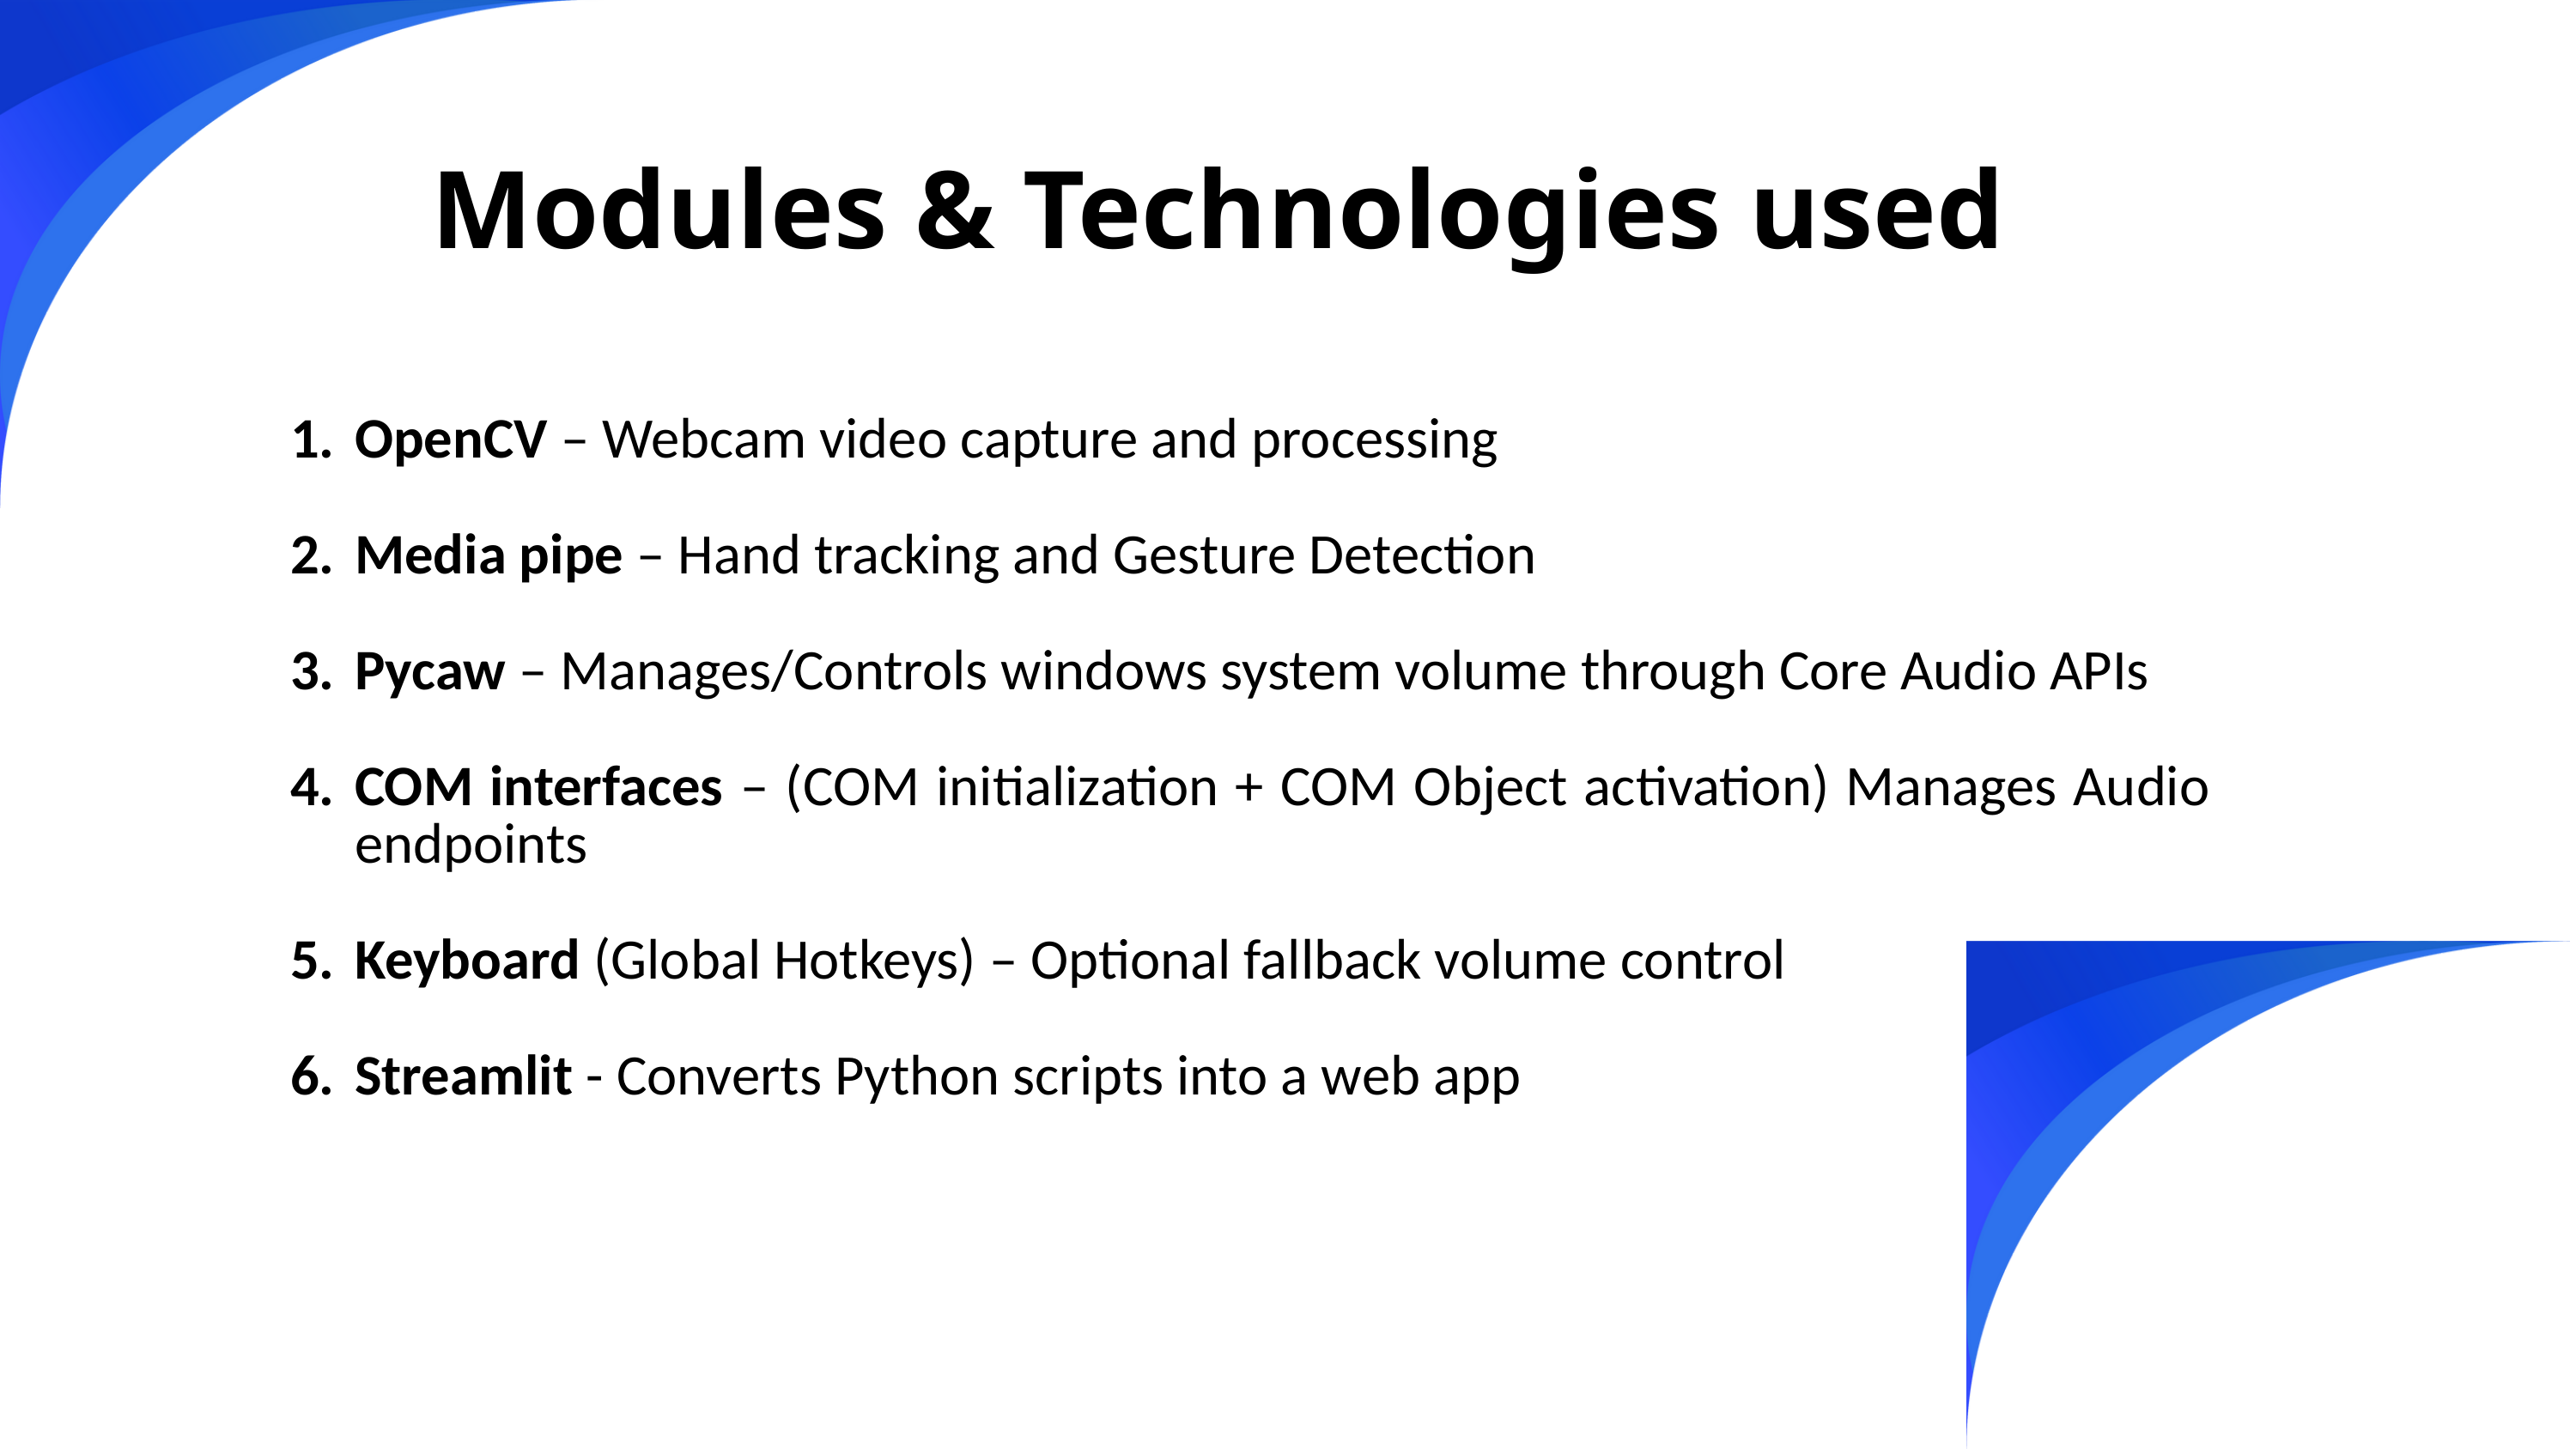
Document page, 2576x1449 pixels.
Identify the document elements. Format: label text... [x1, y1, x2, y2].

text_box [0, 0, 604, 508]
text_box [1965, 941, 2570, 1449]
text_box OpenCV – Webcam video capture and processing Media pipe – Hand tracking and Gesture Detection Pycaw – Manages/Controls windows system volume through Core Audio APIs COM interfaces – (COM initialization + COM Object activation) Manages Audio endpoints Keyboard (Global Hotkeys) – Optional fallback volume control Streamlit - Converts Python scripts into a web app [290, 410, 2211, 1165]
text_box Modules & Technologies used [301, 89, 2136, 270]
